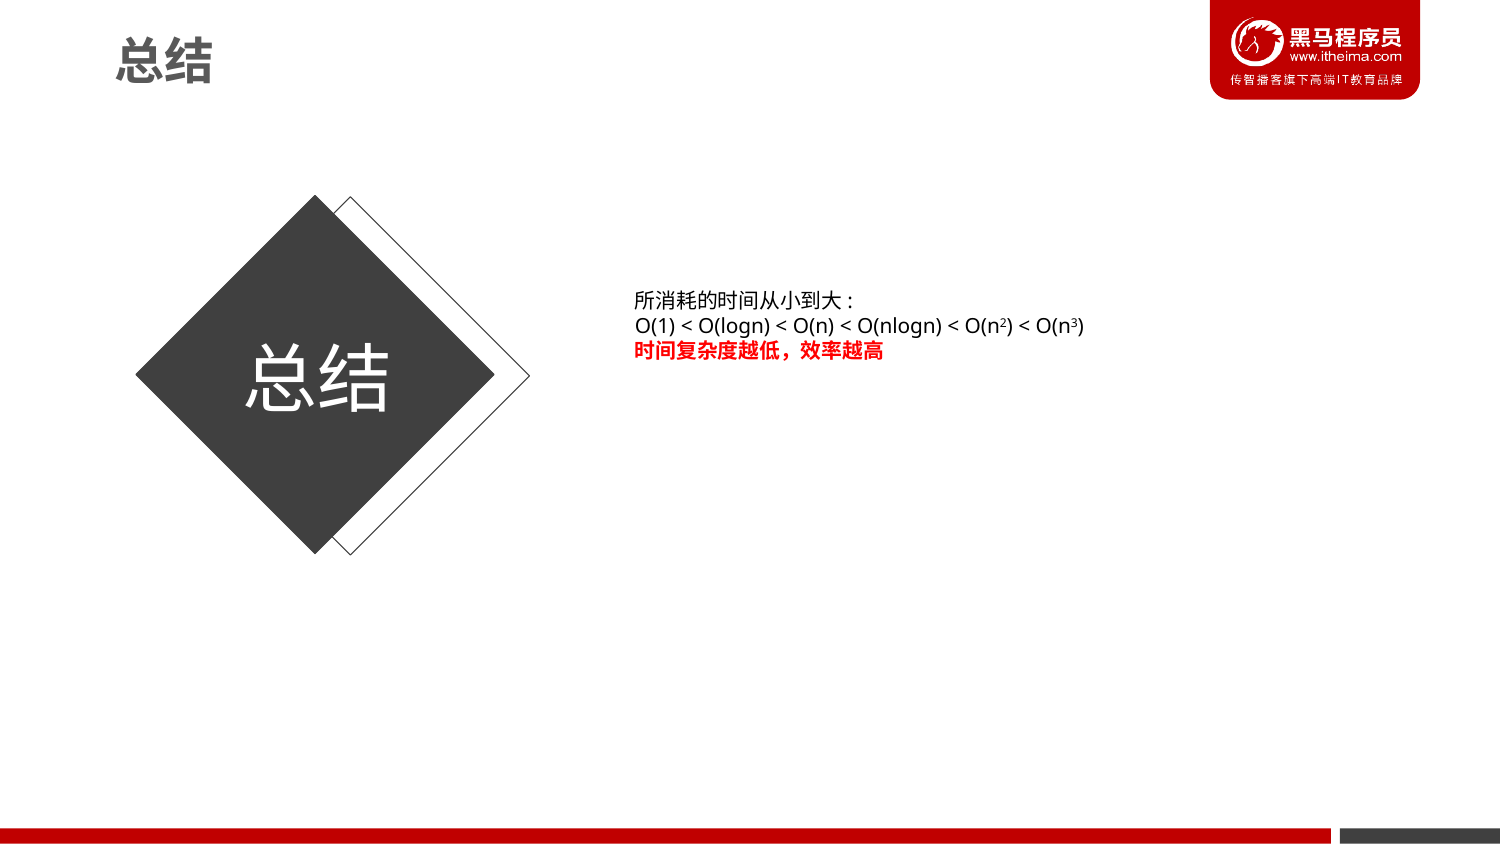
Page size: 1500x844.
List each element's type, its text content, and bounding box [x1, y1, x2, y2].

text_box [192, 193, 438, 315]
picture [1212, 8, 1421, 94]
text_box 总结 [103, 0, 750, 130]
text_box 总结 [3, 315, 632, 449]
text_box [207, 449, 423, 556]
text_box 所消耗的时间从小到大: O(1) < O(logn) < O(n) < O(nlogn) < O(n2) < O(n3) 时间复杂度越低，效率越高 [620, 280, 1306, 370]
text_box [334, 194, 472, 315]
text_box [332, 449, 460, 558]
